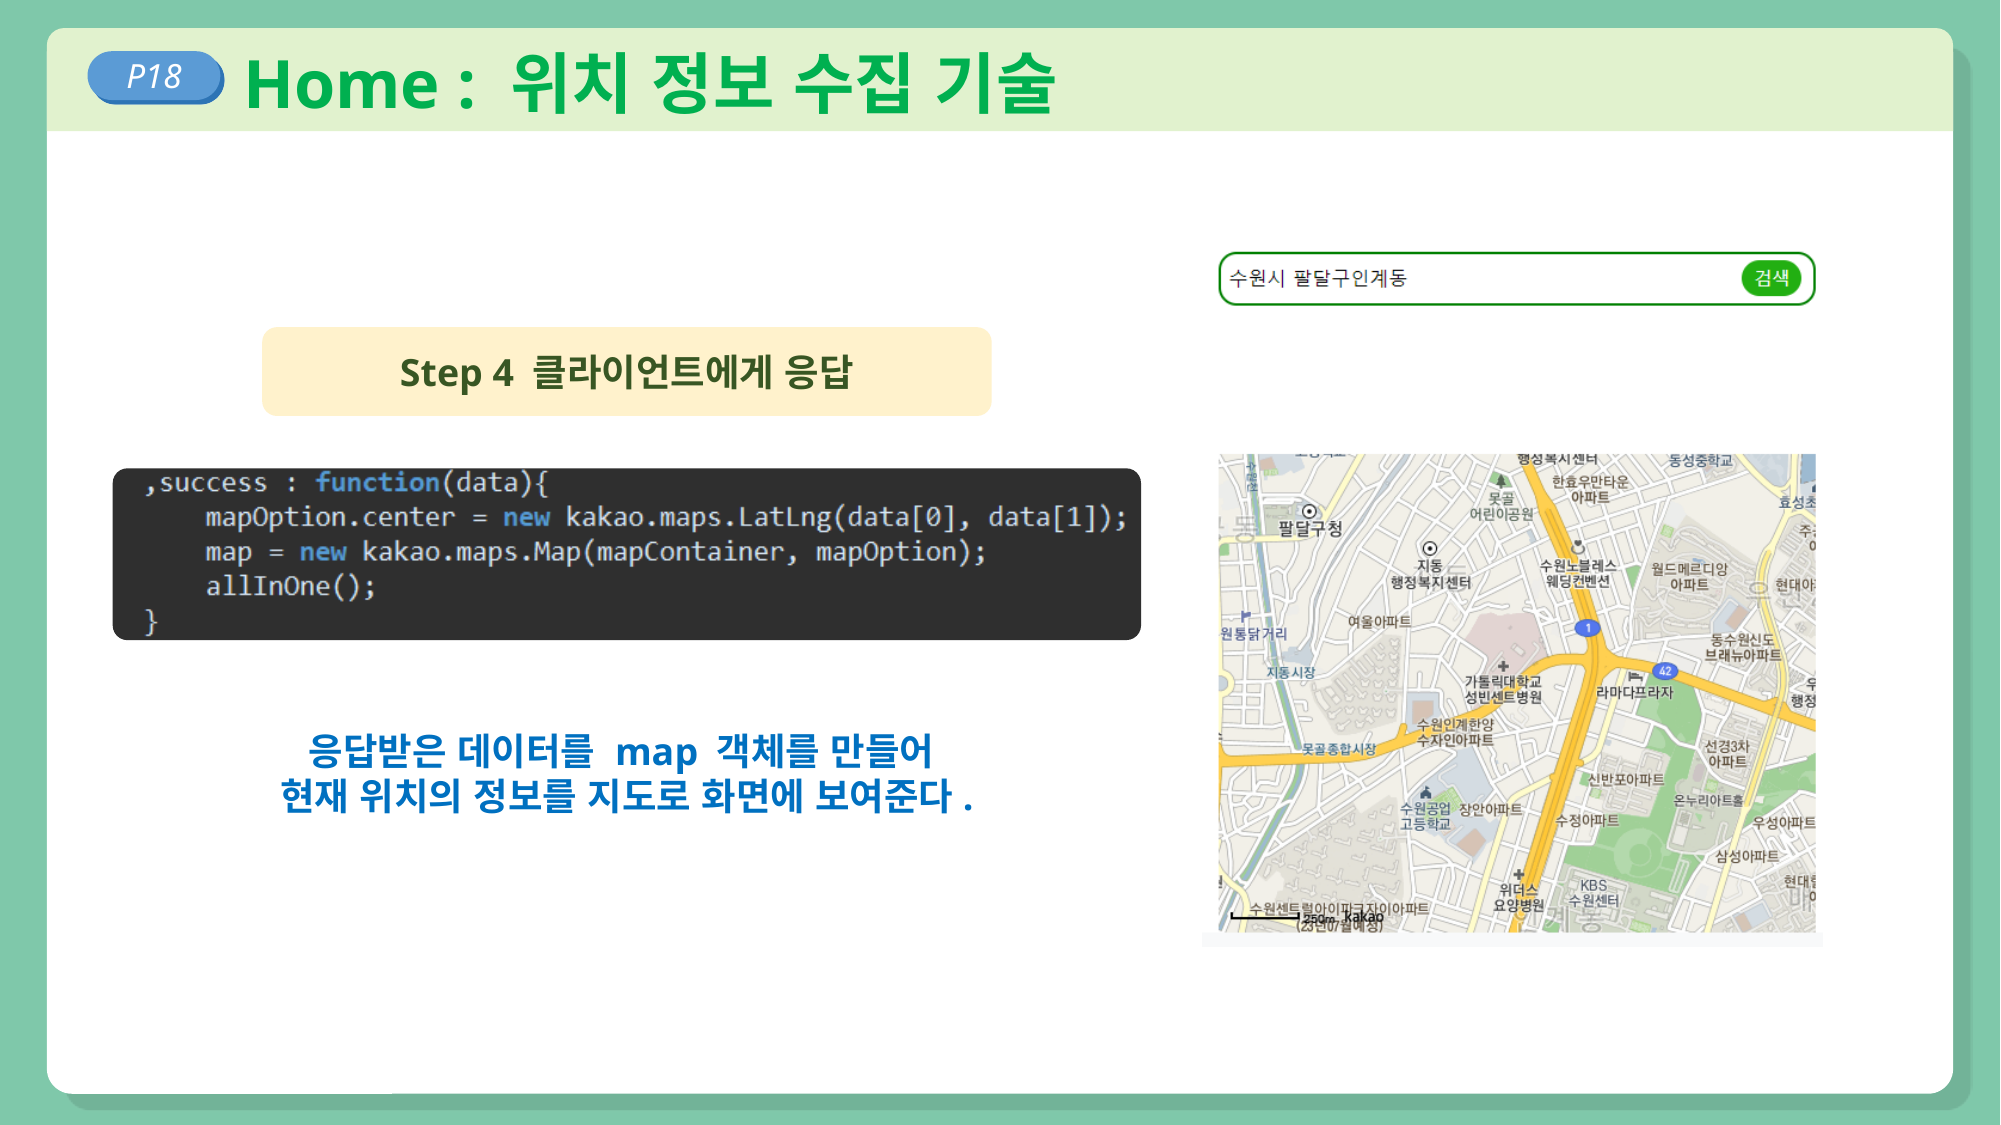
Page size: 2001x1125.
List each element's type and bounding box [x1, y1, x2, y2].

text_box [46, 28, 1954, 1094]
picture [1202, 222, 1823, 947]
text_box [112, 327, 1142, 827]
